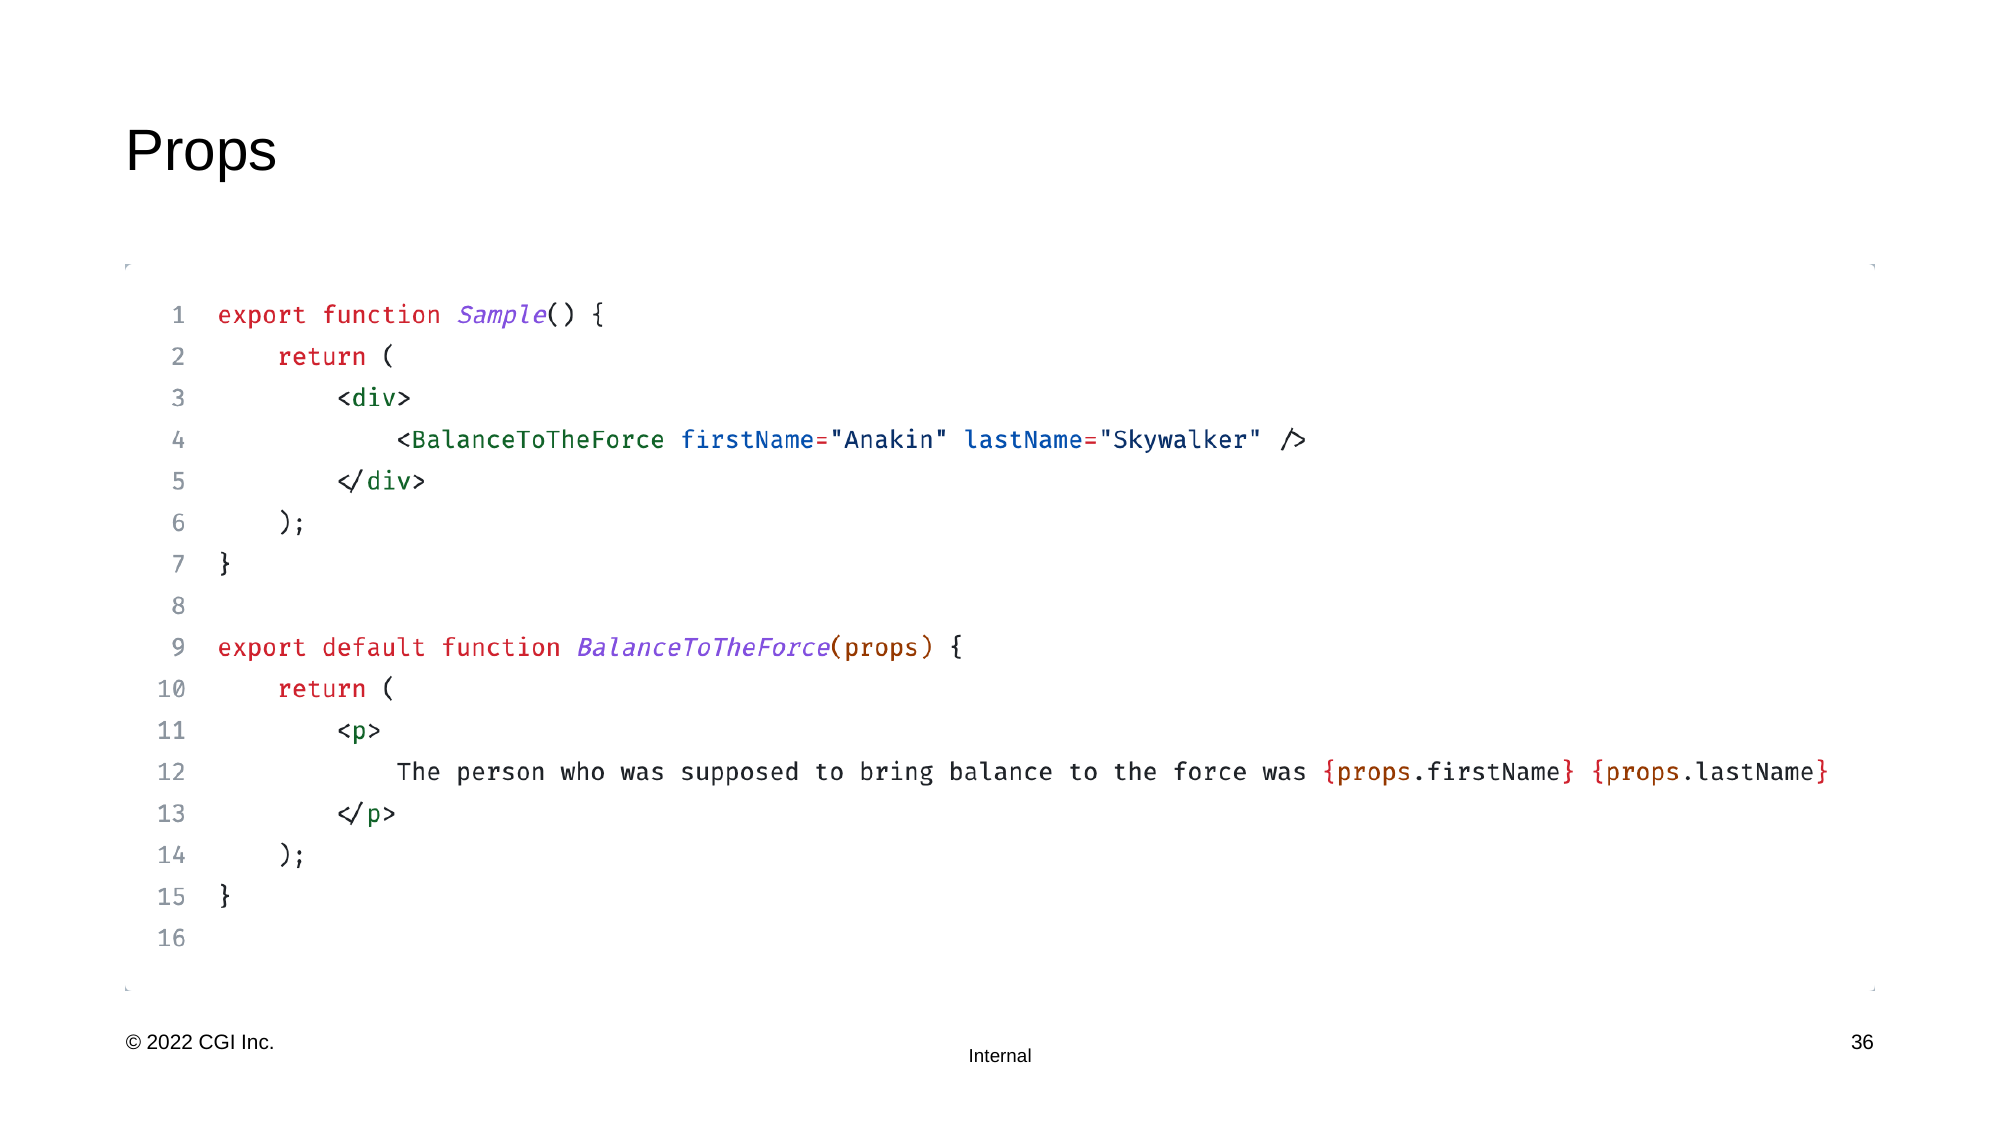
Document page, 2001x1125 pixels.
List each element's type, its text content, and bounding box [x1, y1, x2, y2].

slide_number 36 [1831, 1027, 1875, 1056]
picture [125, 264, 1875, 991]
title Props [125, 112, 1875, 207]
